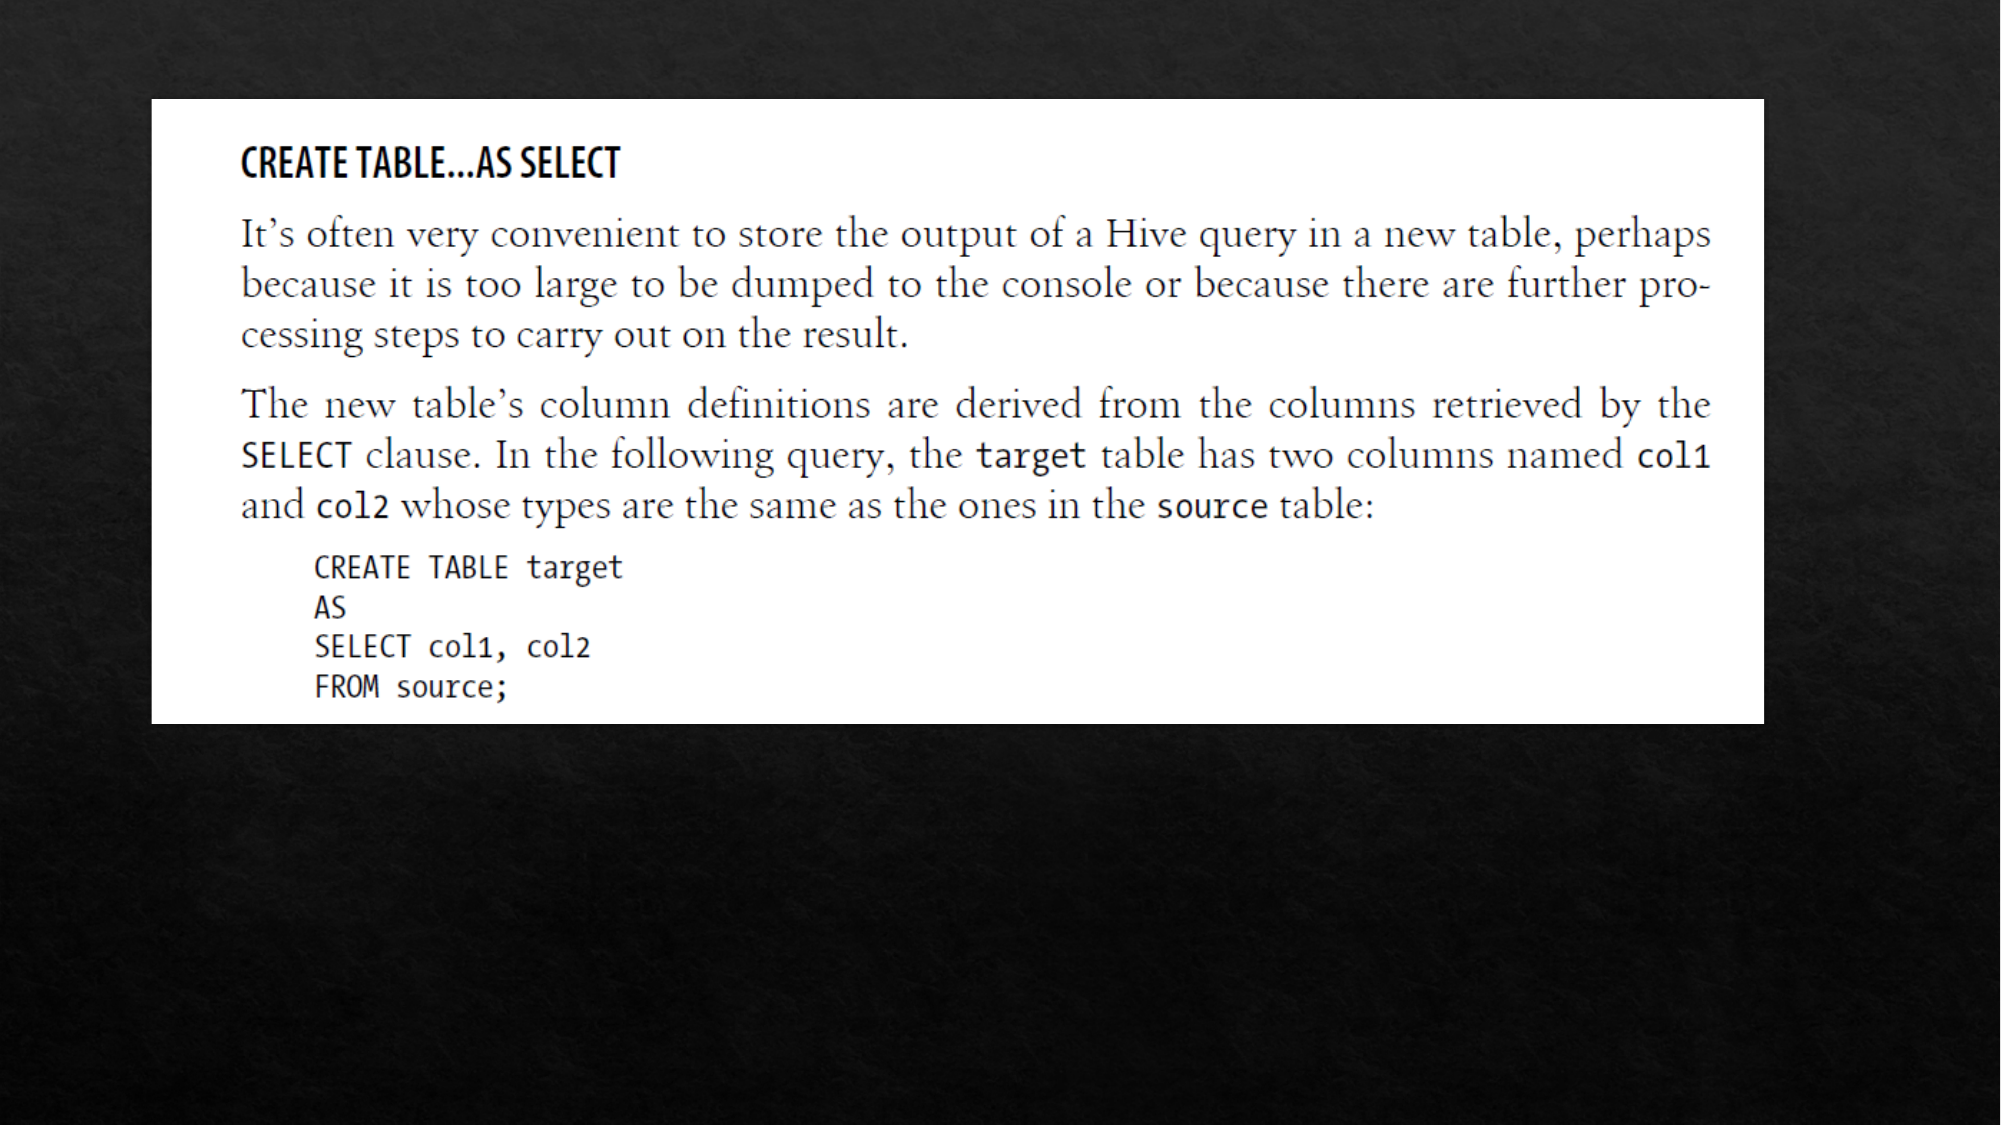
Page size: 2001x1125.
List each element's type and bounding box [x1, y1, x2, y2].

list [151, 99, 1765, 724]
